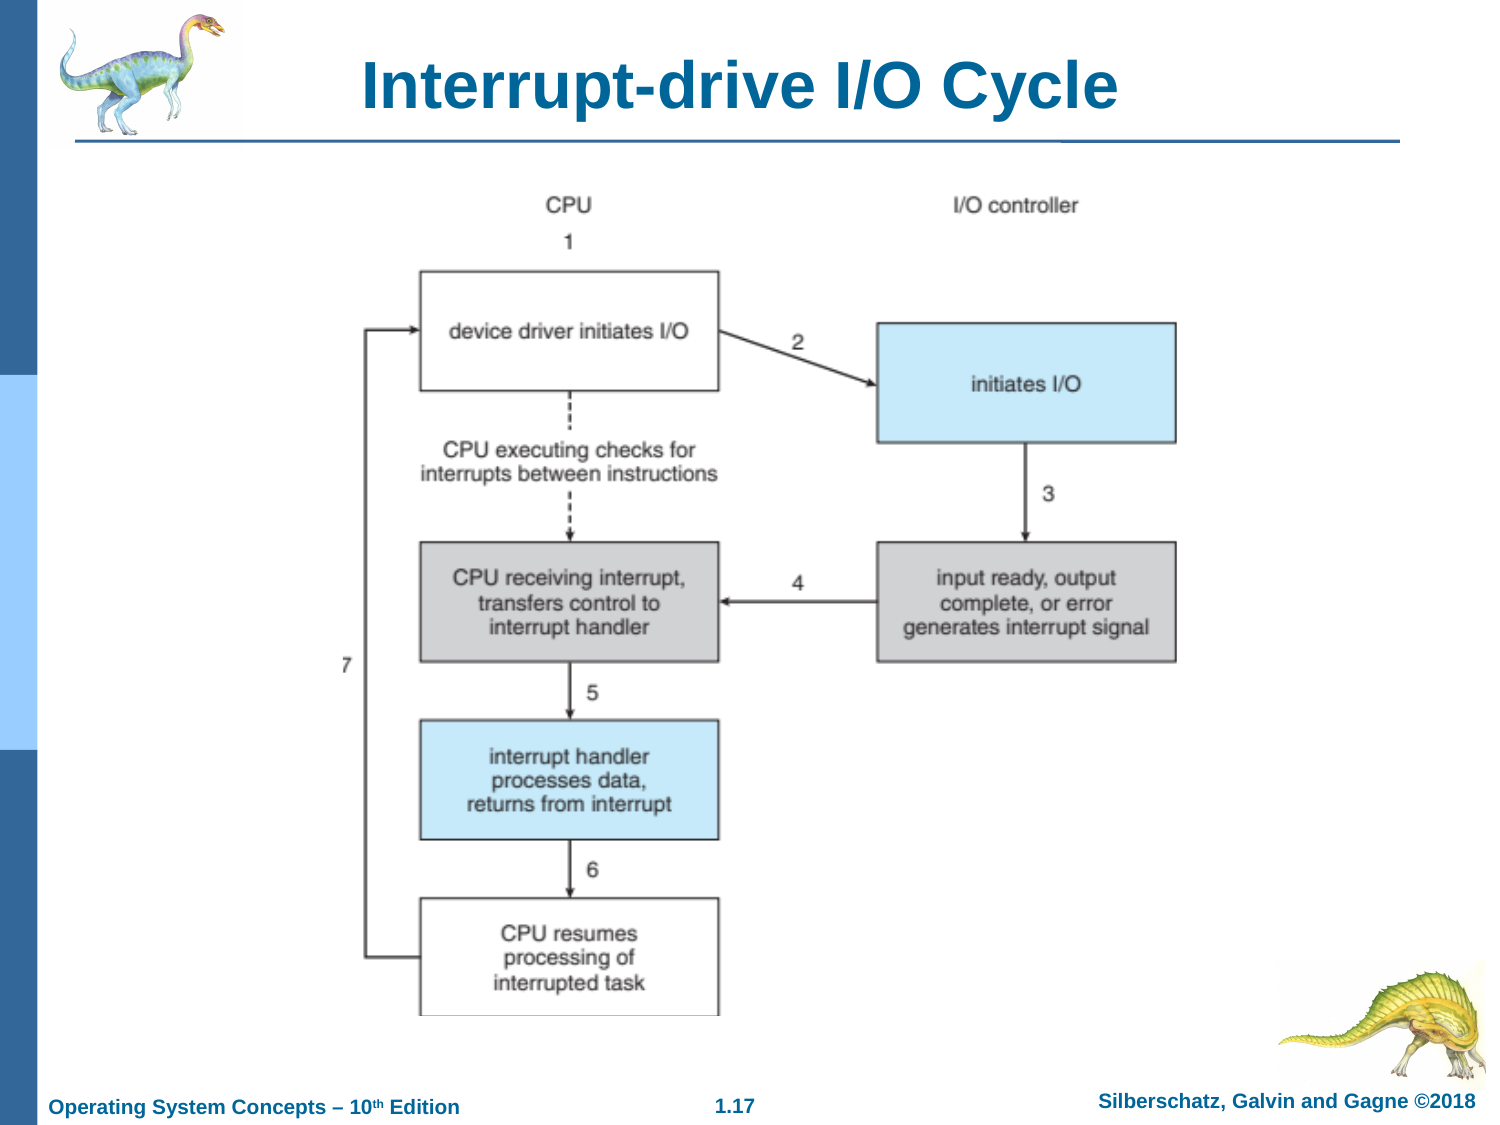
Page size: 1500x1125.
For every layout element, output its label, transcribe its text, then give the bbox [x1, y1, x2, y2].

picture [342, 193, 1178, 1016]
picture [46, 0, 243, 149]
title Interrupt-drive I/O Cycle [75, 35, 1407, 130]
picture [1275, 959, 1486, 1090]
